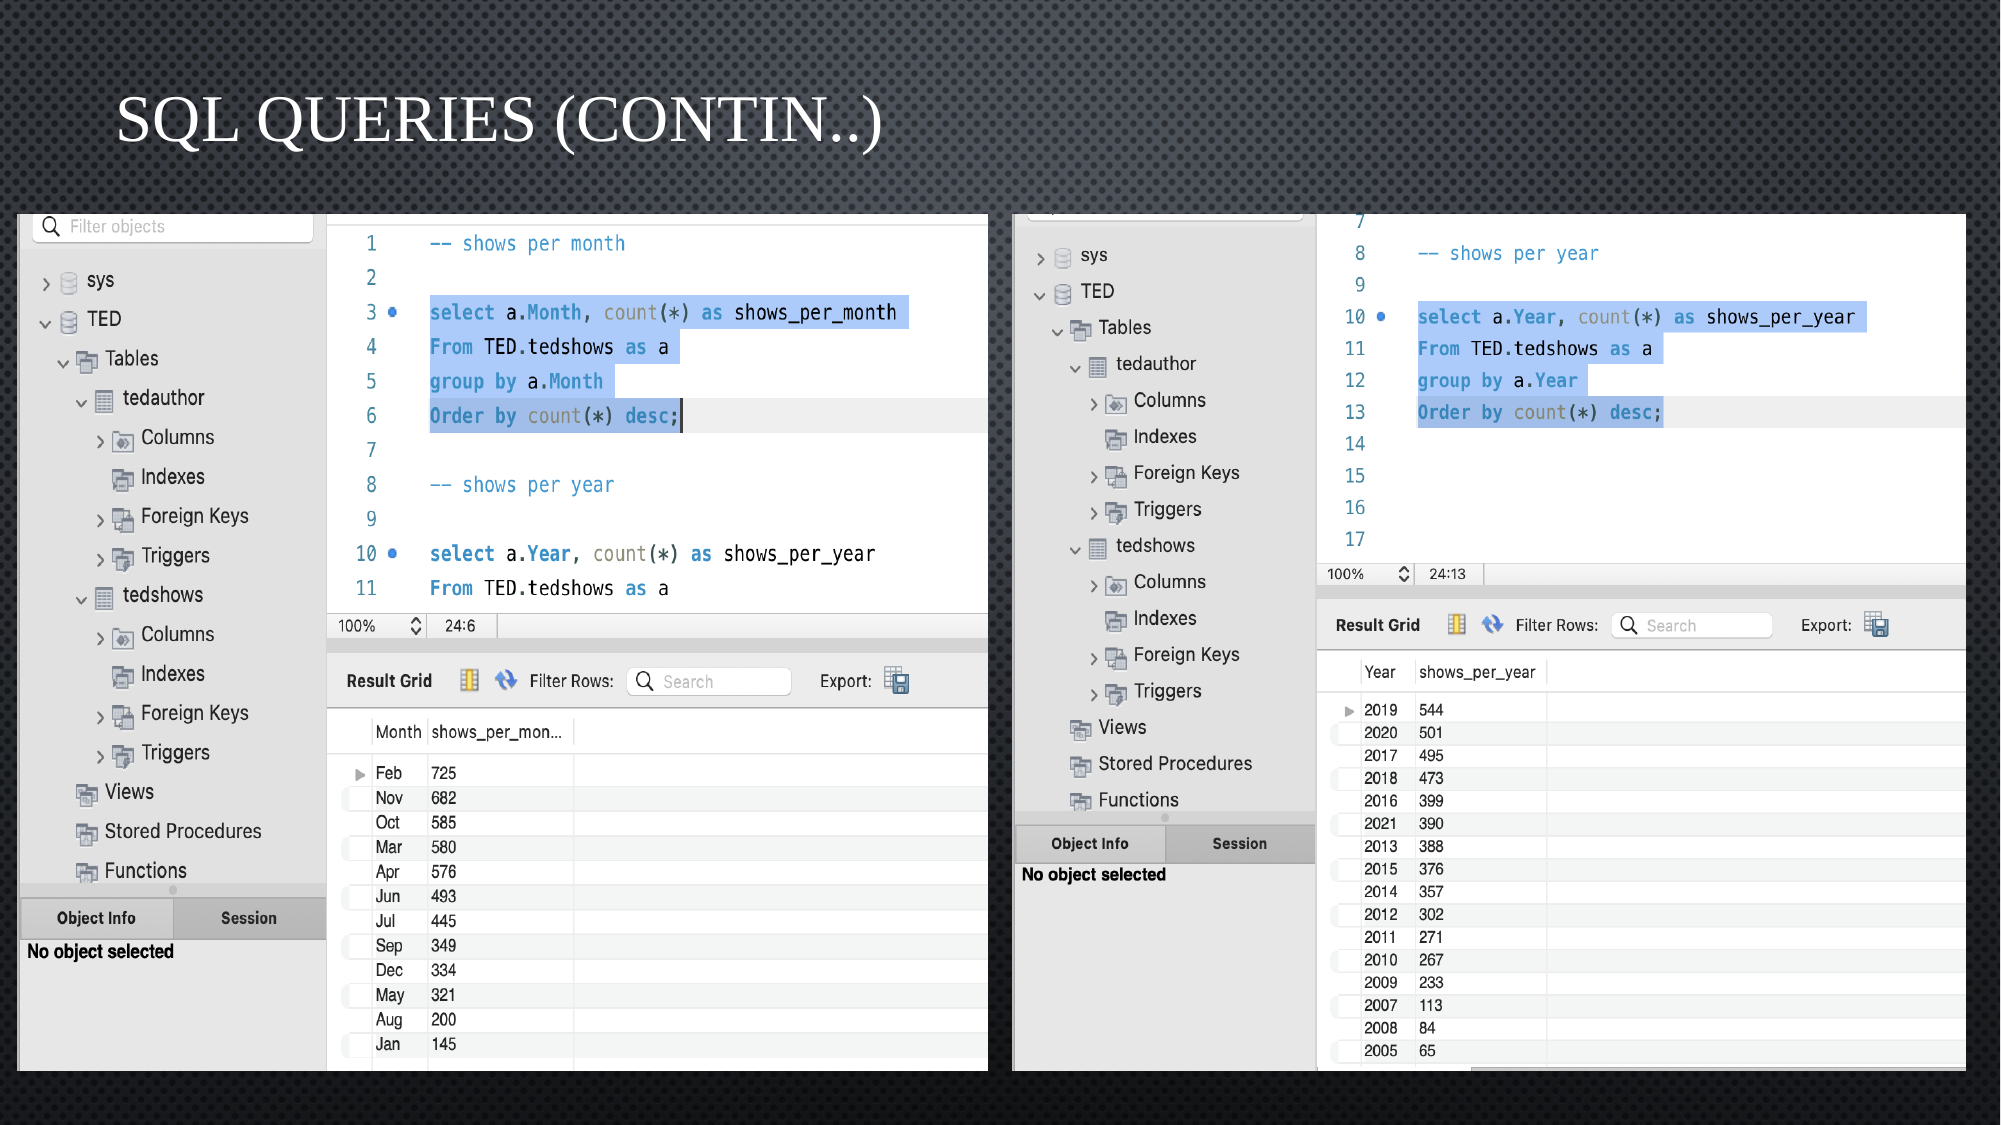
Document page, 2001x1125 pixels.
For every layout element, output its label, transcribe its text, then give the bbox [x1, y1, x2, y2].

picture [16, 213, 988, 1071]
title SQL QUERIES (Contin..) [100, 54, 1813, 175]
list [1011, 213, 1966, 1071]
